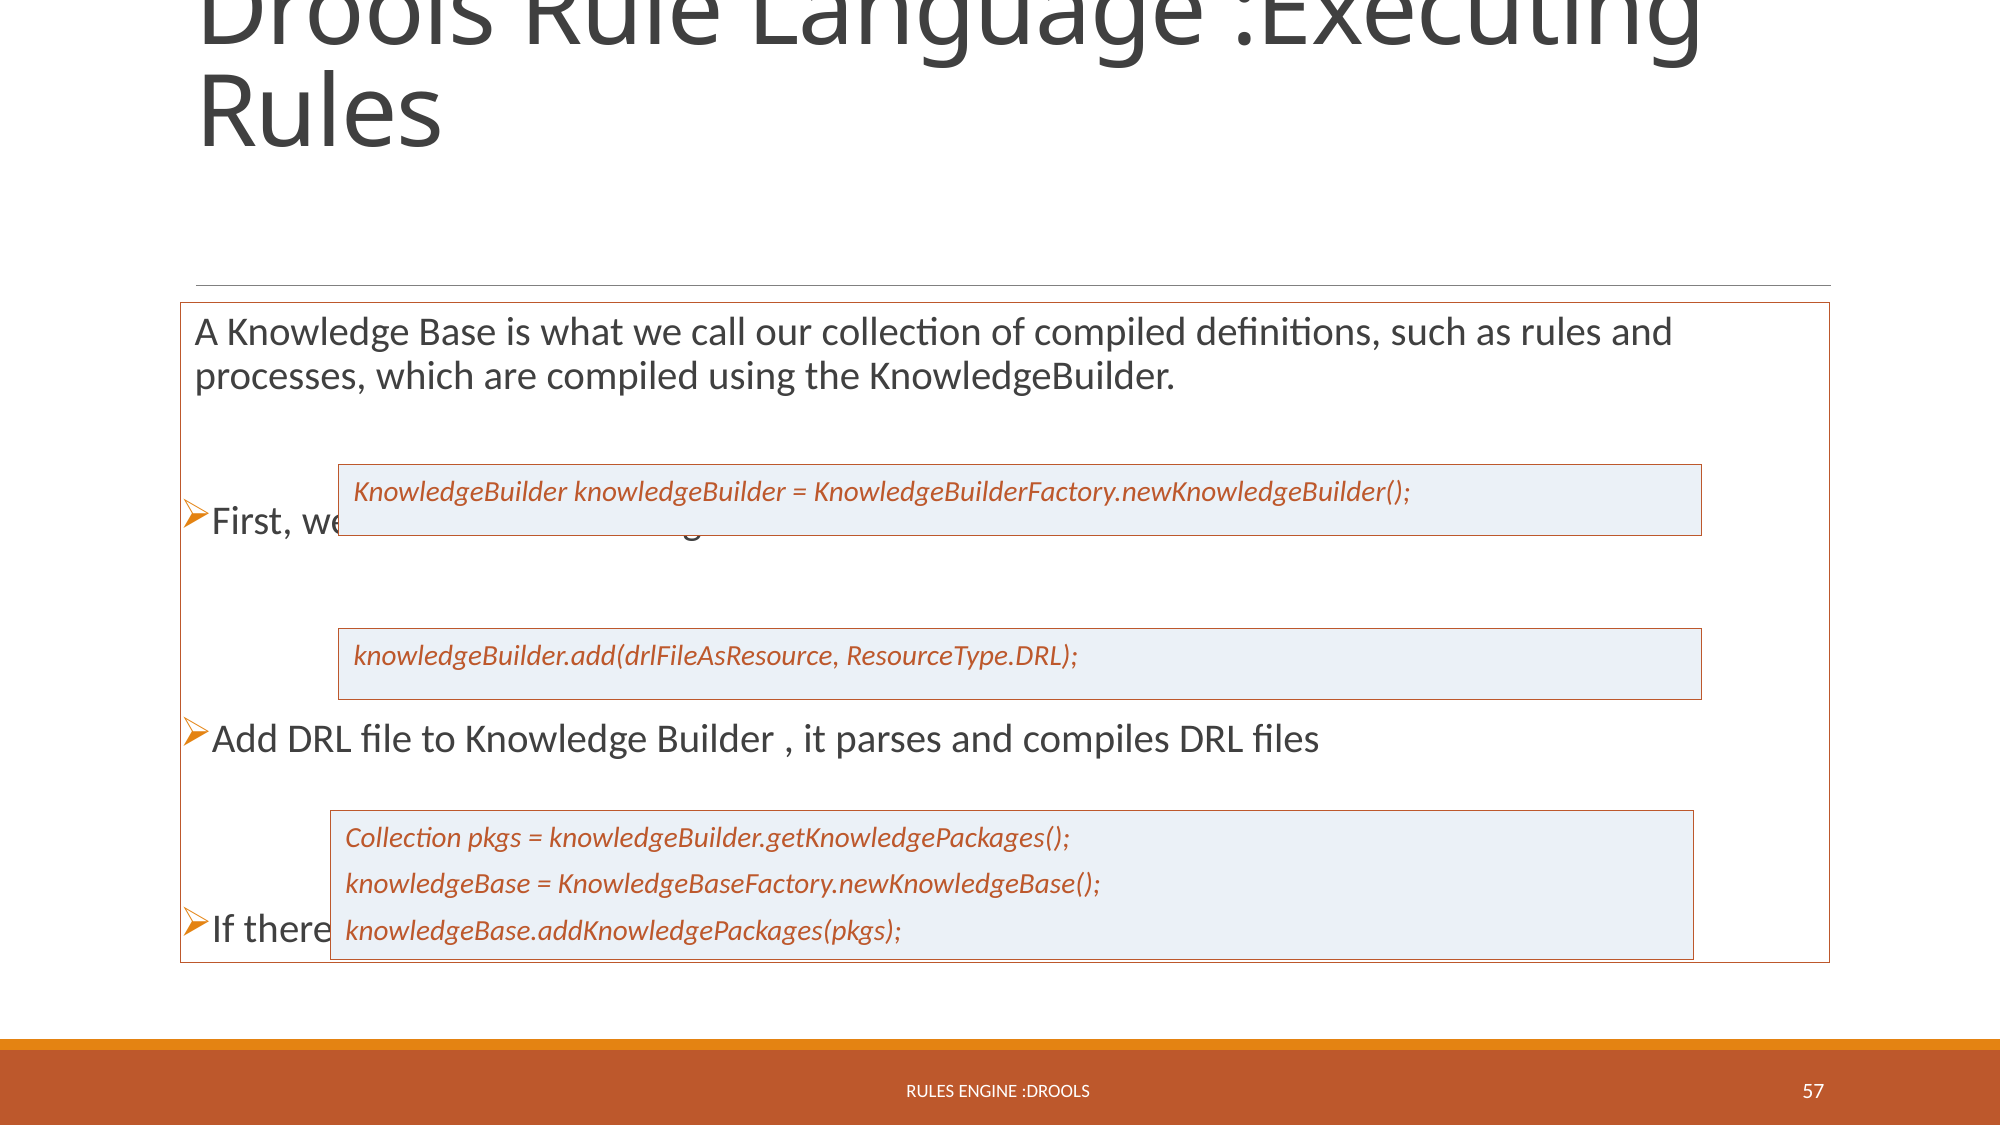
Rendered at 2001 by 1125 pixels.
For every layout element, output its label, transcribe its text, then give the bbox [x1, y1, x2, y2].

list A Knowledge Base is what we call our collection of compiled definitions, such as rules and processes, which are compiled using the KnowledgeBuilder. First, we will create Knowledge Builder Add DRL file to Knowledge Builder , it parses and compiles DRL files If there are no errors, we can add the resulting packages to our Knowledge Base [180, 302, 1830, 963]
text_box KnowledgeBuilder knowledgeBuilder = KnowledgeBuilderFactory.newKnowledgeBuilder(); [338, 464, 1702, 536]
text_box Collection pkgs = knowledgeBuilder.getKnowledgePackages(); knowledgeBase = KnowledgeBaseFactory.newKnowledgeBase(); knowledgeBase.addKnowledgePackages(pkgs); [330, 810, 1694, 960]
slide_number 57 [1624, 1059, 1840, 1120]
text_box knowledgeBuilder.add(drlFileAsResource, ResourceType.DRL); [338, 628, 1702, 700]
title Drools Rule Language :Executing Rules [180, 47, 1830, 175]
footer Rules Engine :Drools [604, 1059, 1396, 1120]
